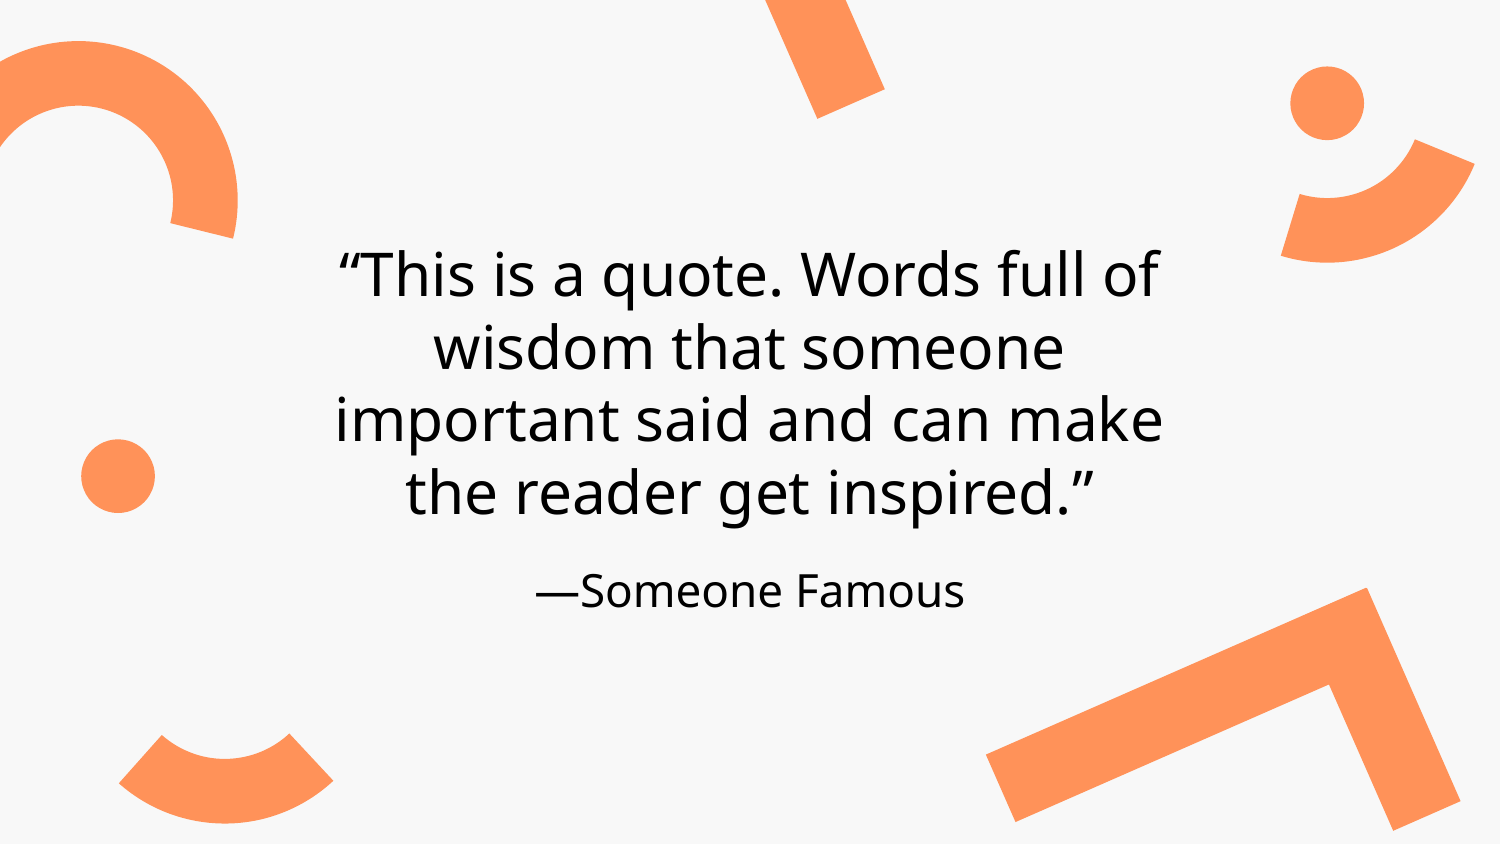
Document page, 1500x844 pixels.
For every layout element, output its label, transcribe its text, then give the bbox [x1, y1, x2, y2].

subtitle “This is a quote. Words full of wisdom that someone important said and can make the reader get inspired.” [311, 221, 1189, 548]
title —Someone Famous [497, 548, 1003, 635]
